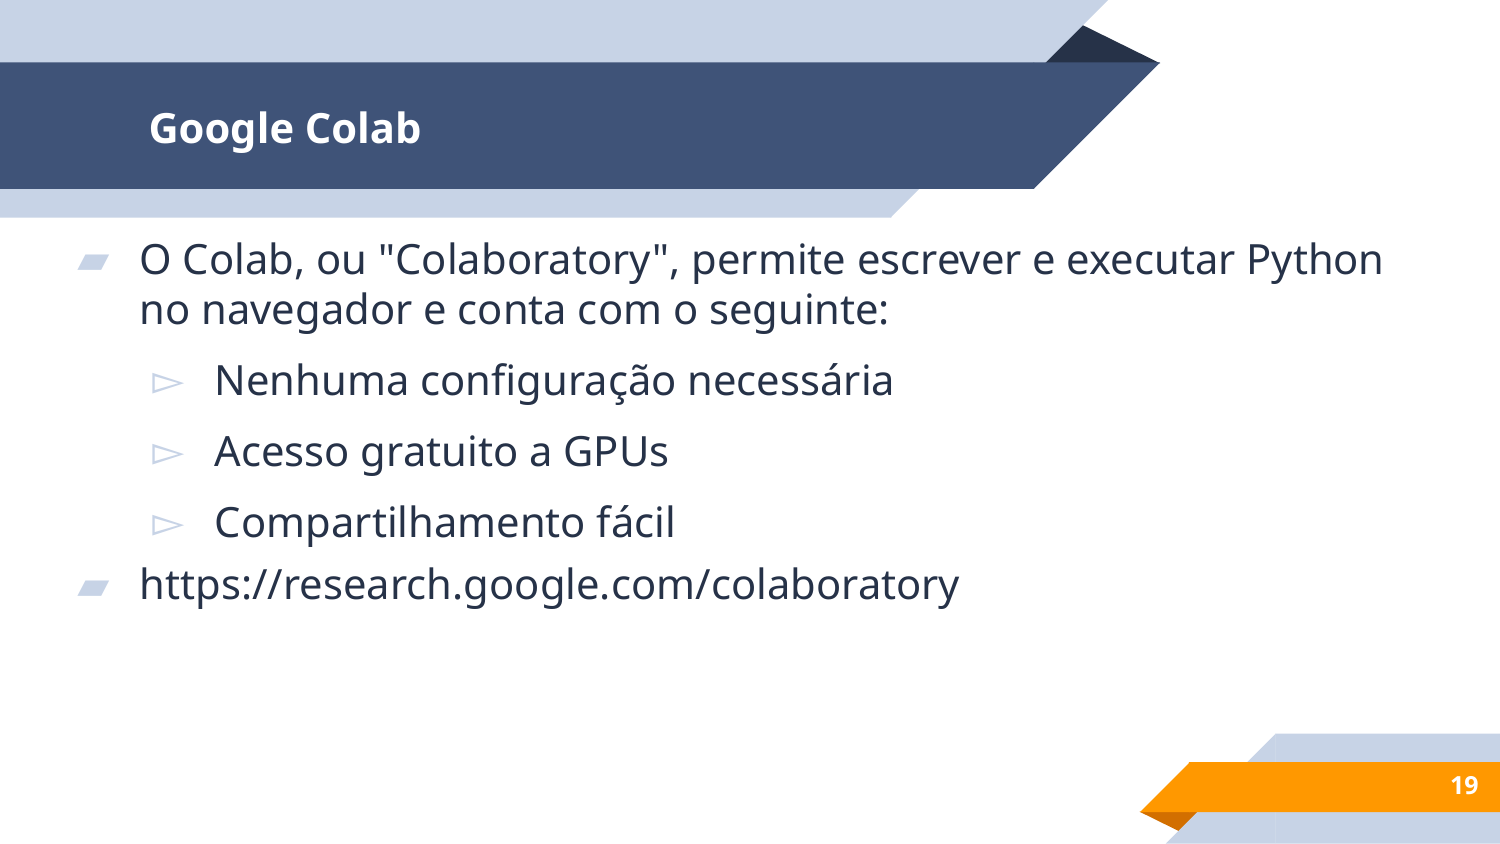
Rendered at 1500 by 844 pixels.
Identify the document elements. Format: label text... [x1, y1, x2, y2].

title Google Colab [133, 64, 1035, 190]
slide_number ‹#› [1249, 760, 1494, 813]
list O Colab, ou "Colaboratory", permite escrever e executar Python no navegador e conta com o seguinte: Nenhuma configuração necessária Acesso gratuito a GPUs Compartilhamento fácil https://research.google.com/colaboratory [49, 217, 1403, 734]
